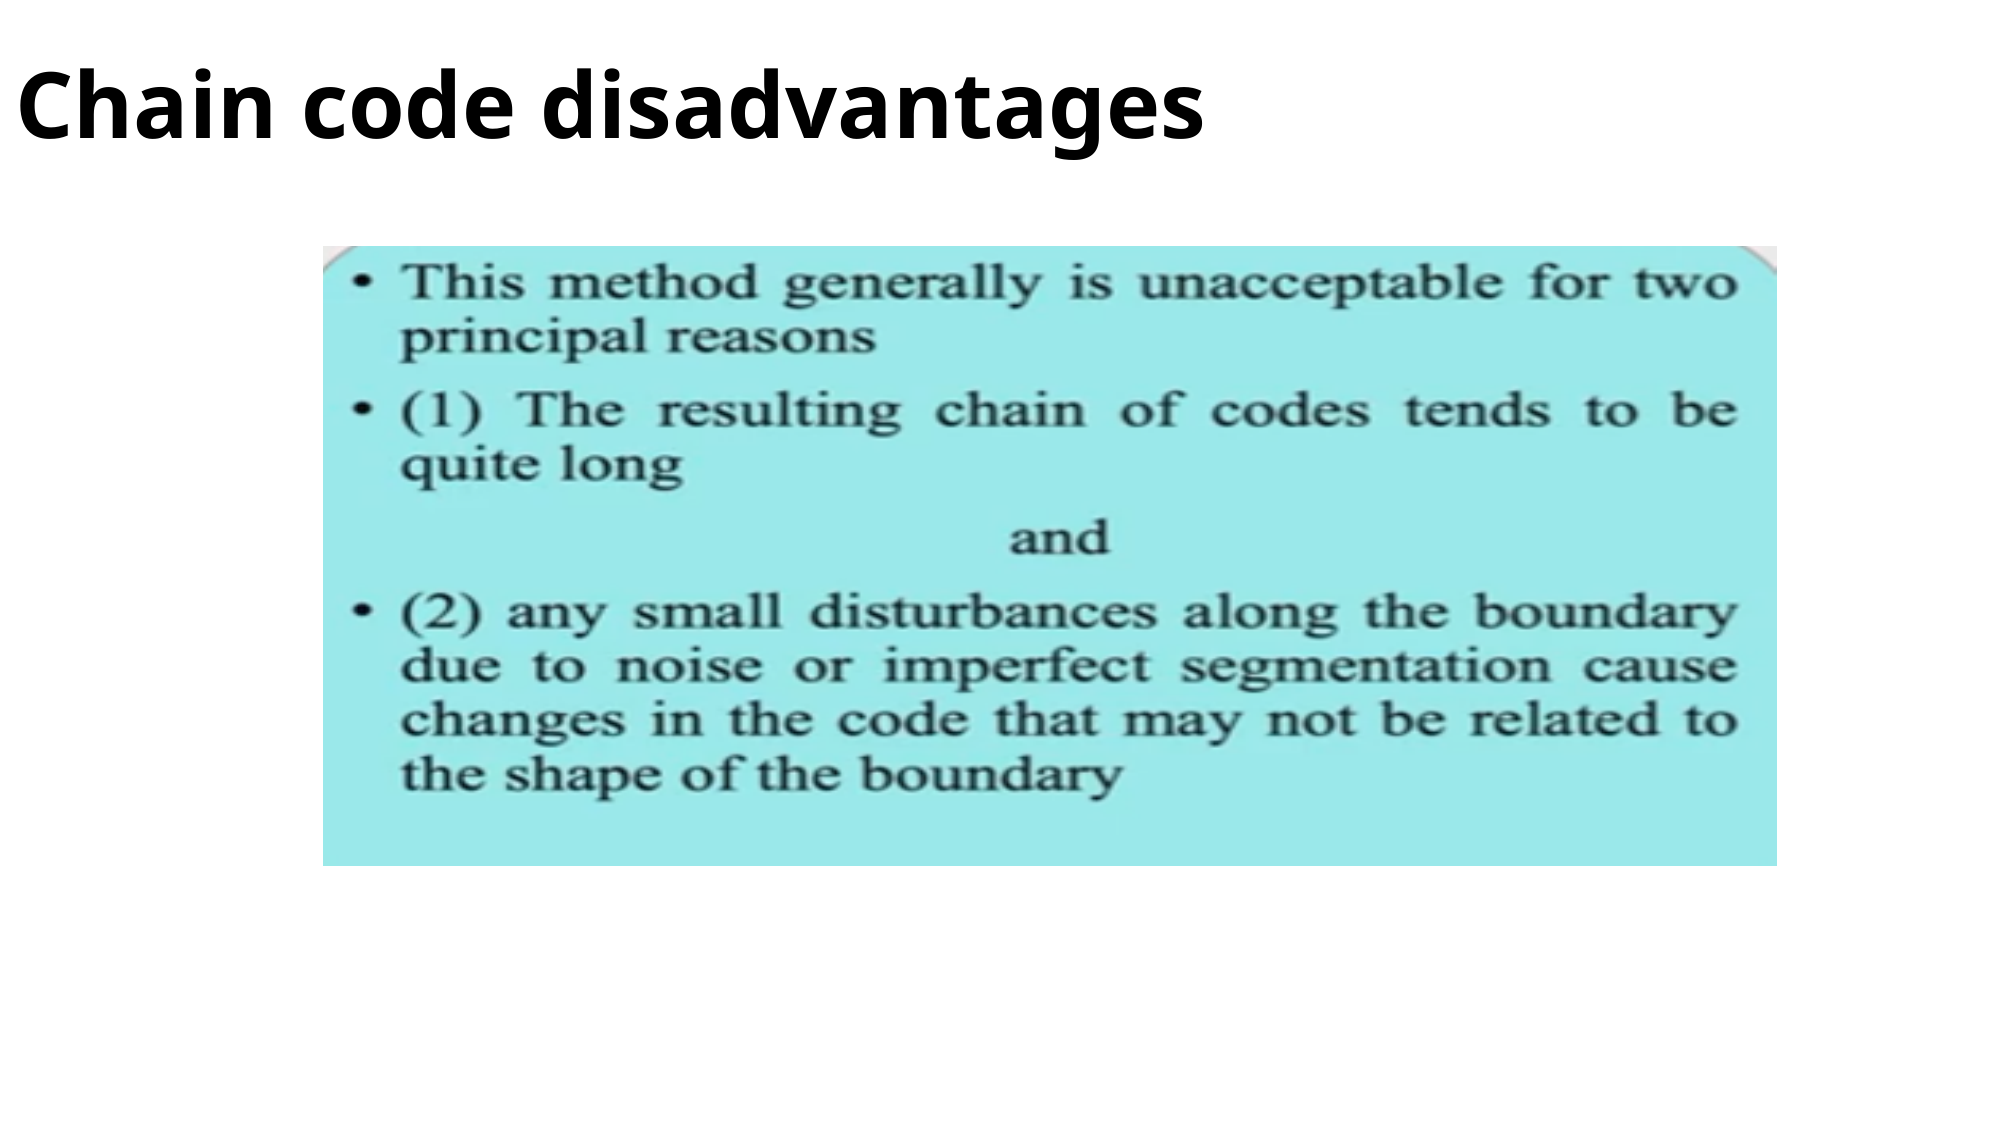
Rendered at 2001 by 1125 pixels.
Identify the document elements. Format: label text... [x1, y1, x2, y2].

picture [322, 246, 1778, 867]
title Chain code disadvantages [0, 0, 1725, 218]
